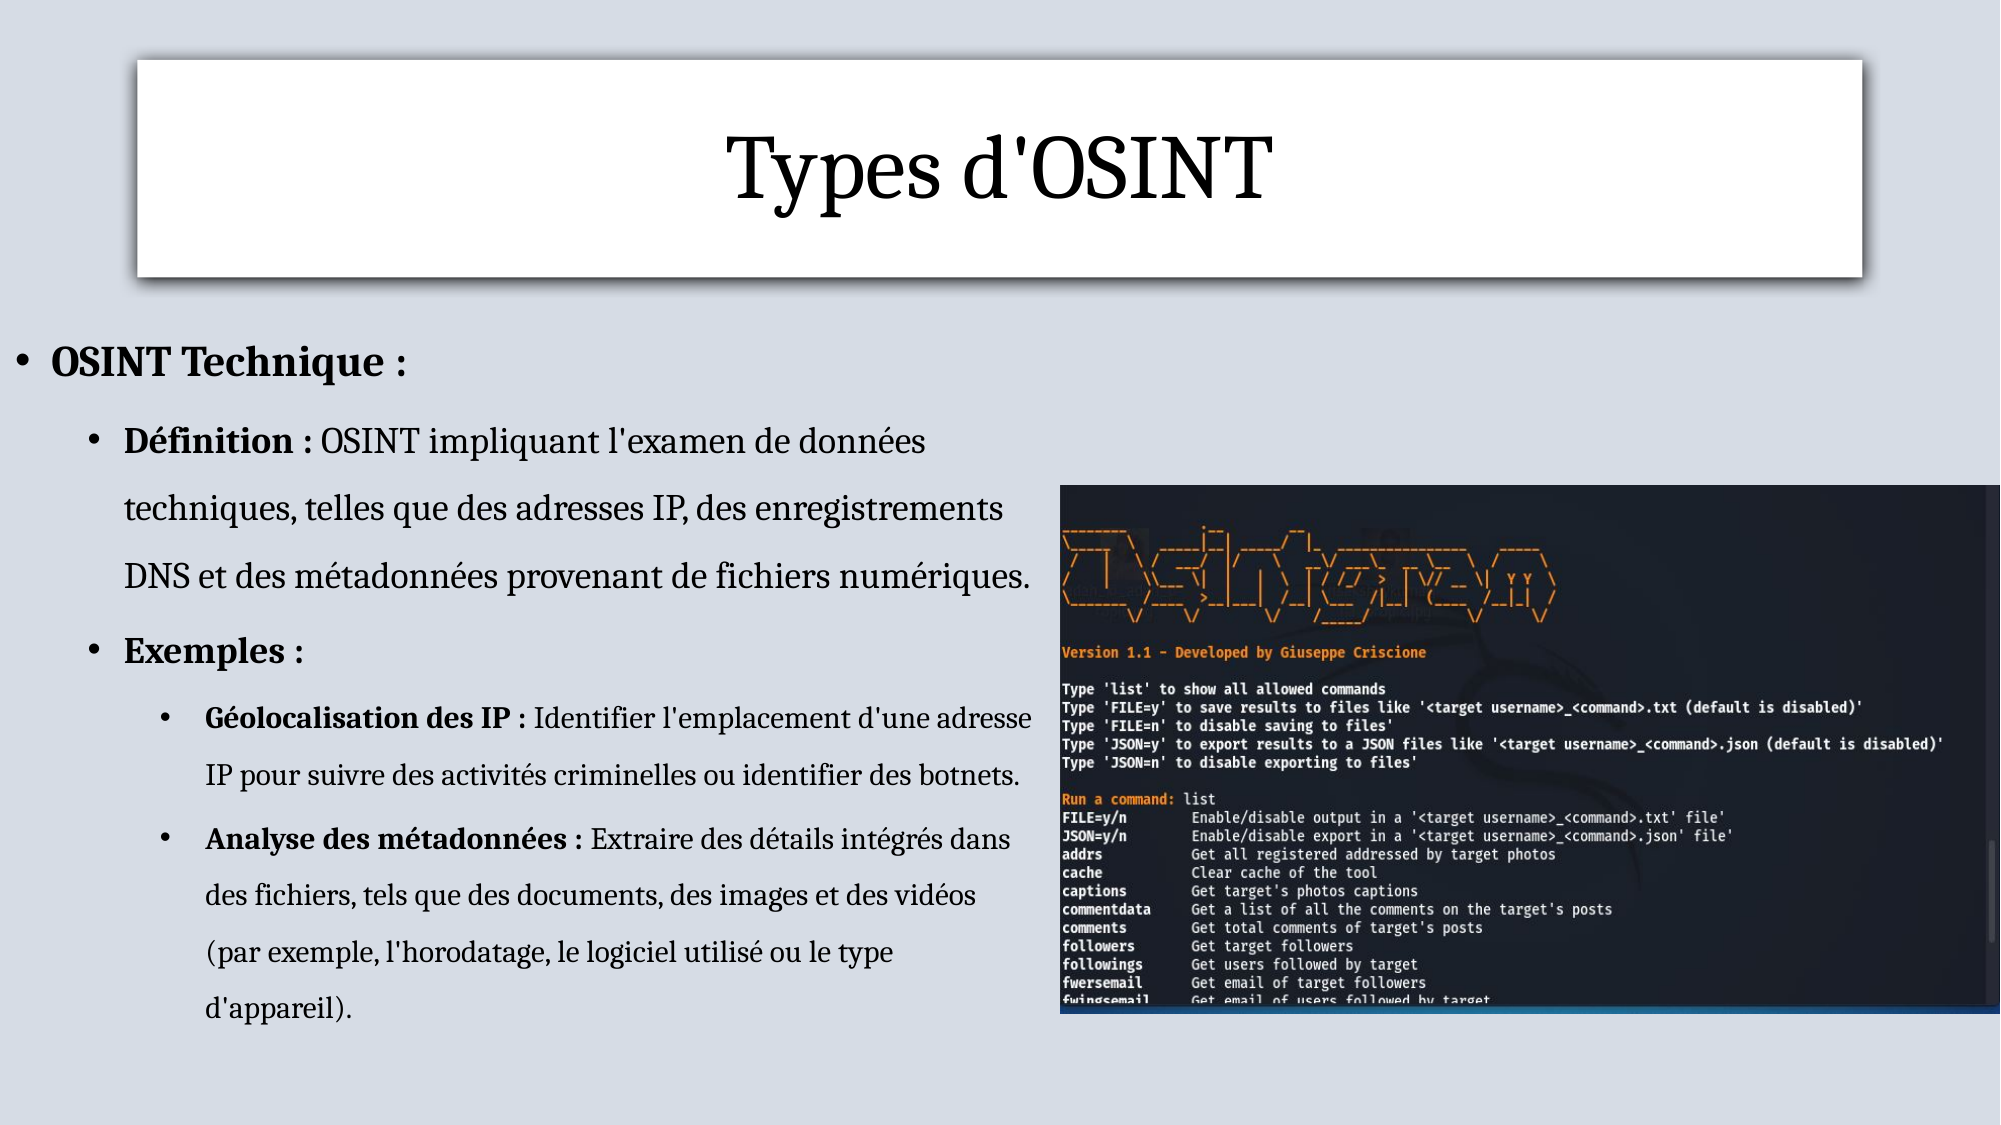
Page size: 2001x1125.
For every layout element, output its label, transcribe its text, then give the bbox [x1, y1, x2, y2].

picture [1060, 485, 2000, 1014]
list OSINT Technique : Définition : OSINT impliquant l'examen de données techniques, telles que des adresses IP, des enregistrements DNS et des métadonnées provenant de fichiers numériques. Exemples : Géolocalisation des IP : Identifier l'emplacement d'une adresse IP pour suivre des activités criminelles ou identifier des botnets. Analyse des métadonnées : Extraire des détails intégrés dans des fichiers, tels que des documents, des images et des vidéos (par exemple, l'horodatage, le logiciel utilisé ou le type d'appareil). [0, 299, 1055, 1097]
title Types d'OSINT [137, 59, 1863, 278]
